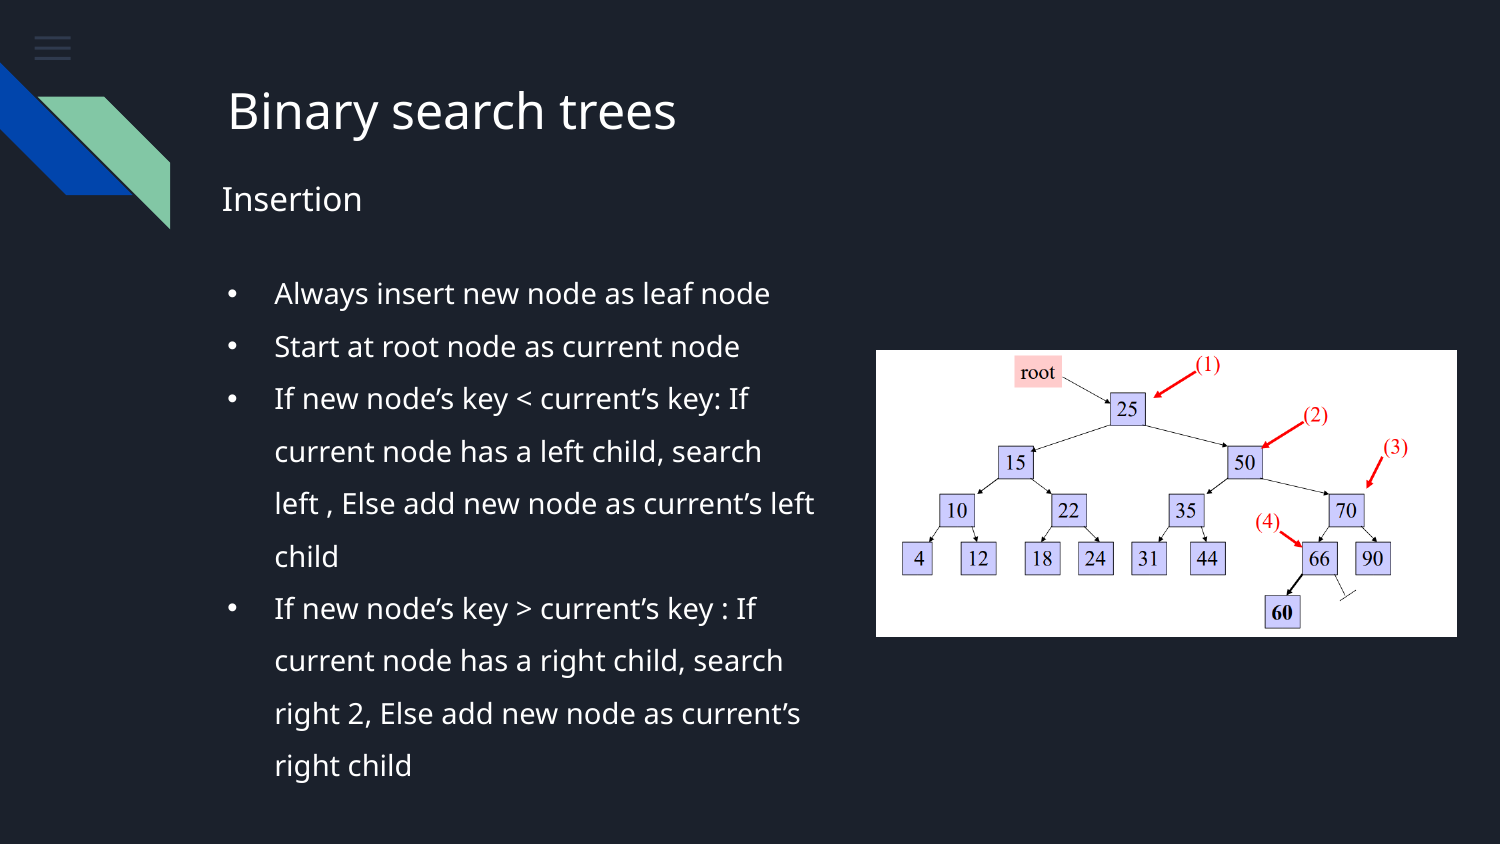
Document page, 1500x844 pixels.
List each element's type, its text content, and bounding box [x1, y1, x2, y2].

picture [876, 349, 1457, 638]
title Binary search trees [212, 64, 1368, 215]
text_box Insertion [207, 171, 378, 226]
text_box Always insert new node as leaf node Start at root node as current node If new node’s key < current’s key: If current node has a left child, search left , Else add new node as current’s left child If new node’s key > current’s key : If current node has a right child, search right 2, Else add new node as current’s right child [212, 250, 845, 790]
